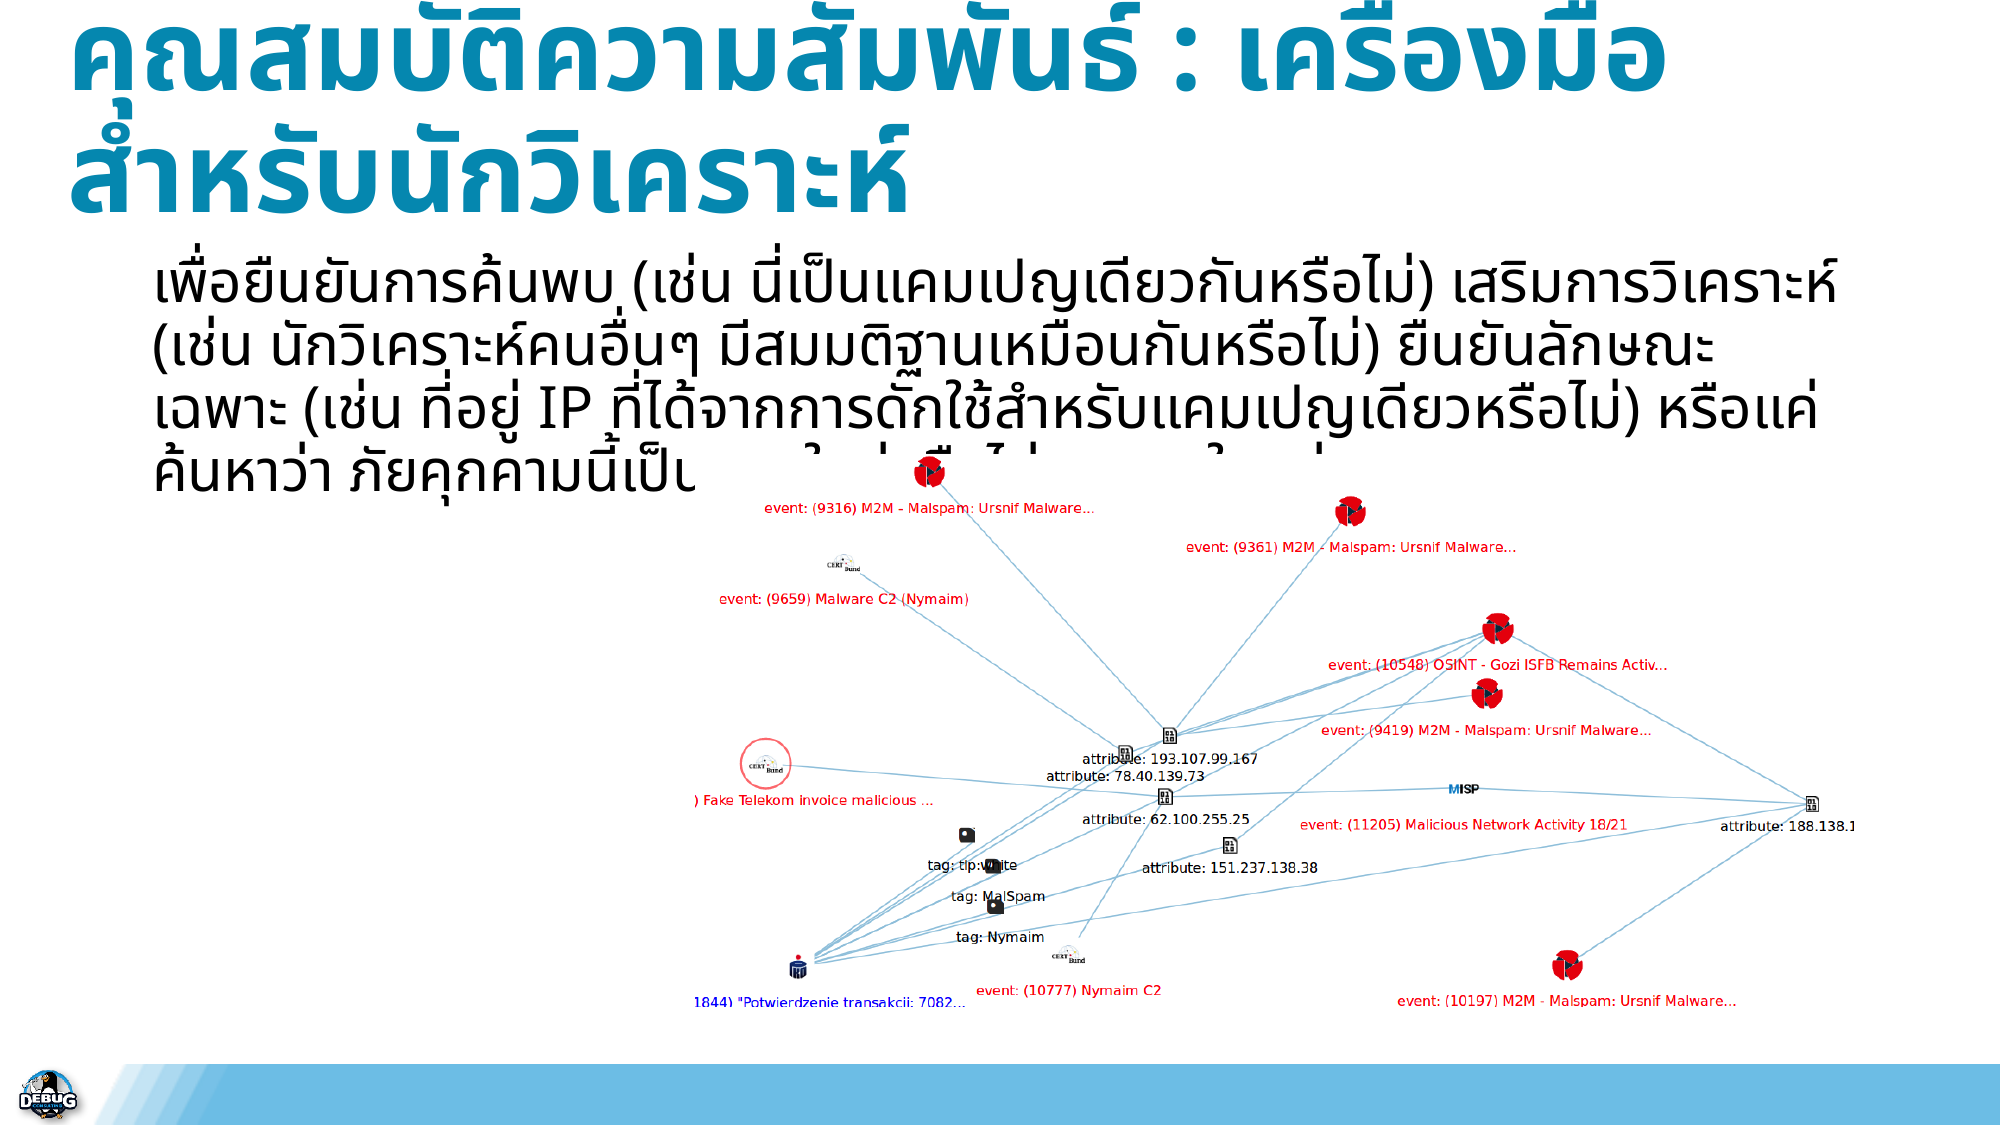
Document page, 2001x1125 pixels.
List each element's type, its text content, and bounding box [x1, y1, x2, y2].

list เพื่อยืนยันการค้นพบ (เช่น นี่เป็นแคมเปญเดียวกันหรือไม่) เสริมการวิเคราะห์ (เช่น นักวิเคราะห์คนอื่นๆ มีสมมติฐานเหมือนกันหรือไม่) ยืนยันลักษณะเฉพาะ (เช่น ที่อยู่ IP ที่ได้จากการดักใช้สำหรับแคมเปญเดียวหรือไม่) หรือแค่ค้นหาว่า ภัยคุกคามนี้เป็นของใหม่หรือไม่เคยเจอในกลุ่มของคุณ [137, 247, 1863, 1014]
picture [17, 1064, 78, 1125]
picture [695, 454, 1863, 1014]
list คุณสมบัติความสัมพันธ์ : เครื่องมือสำหรับนักวิเคราะห์ [53, 0, 1952, 247]
